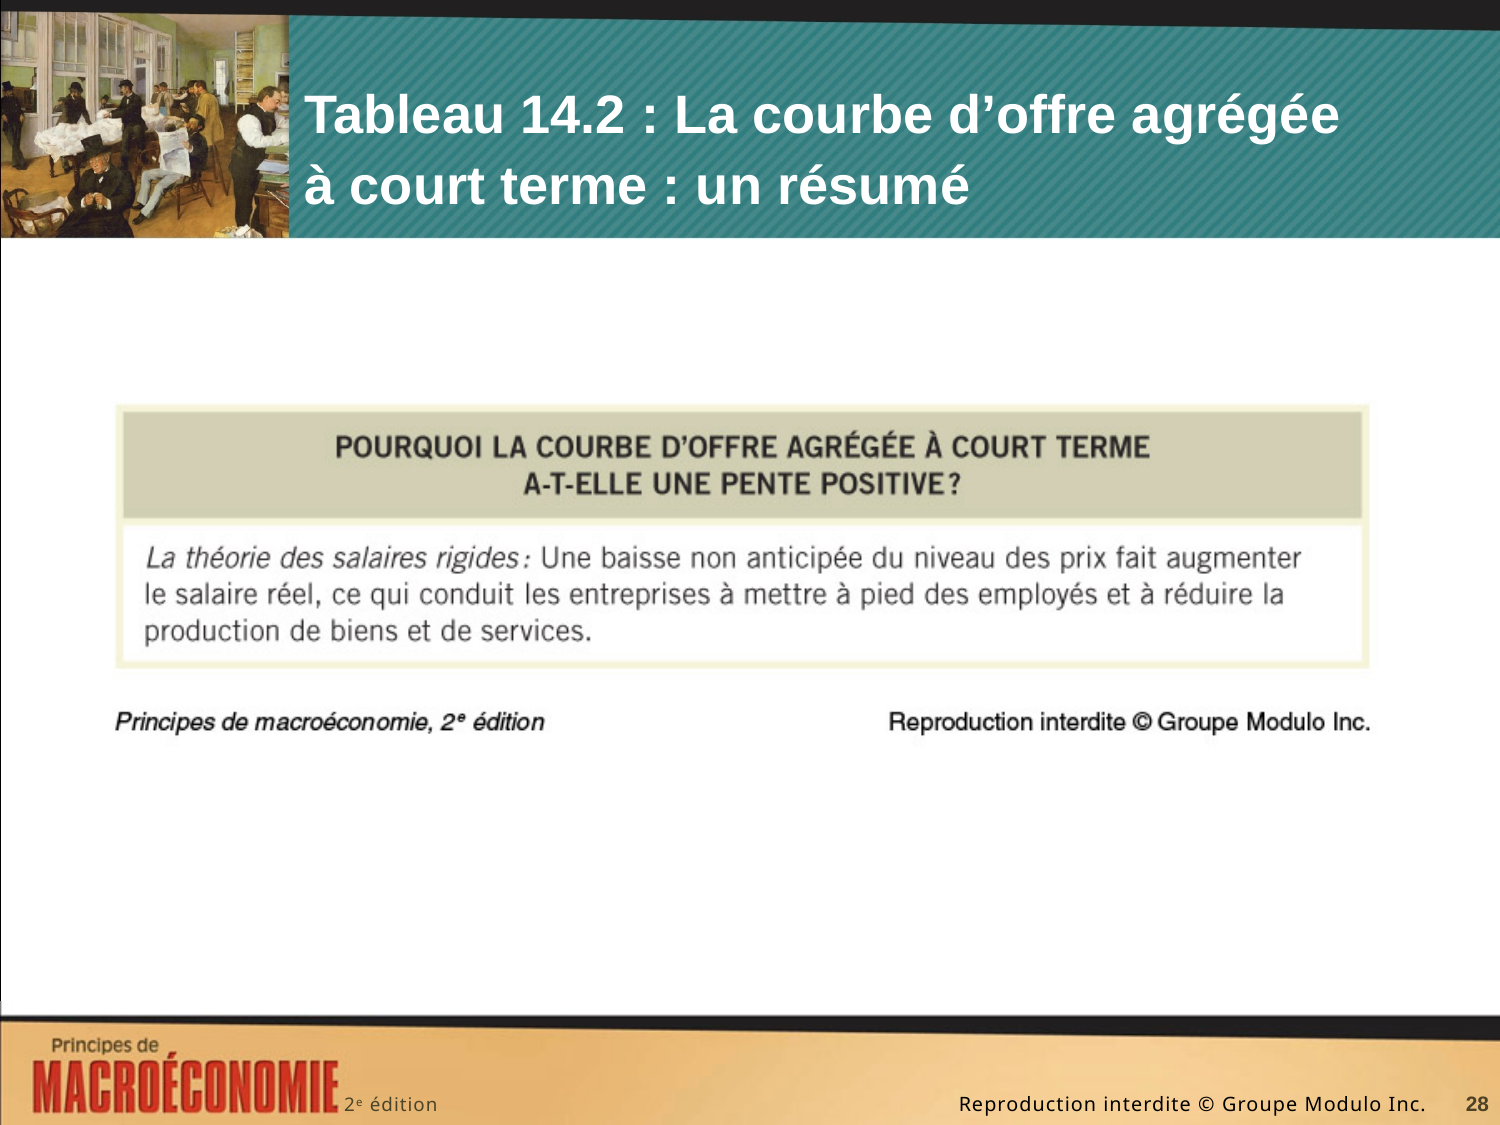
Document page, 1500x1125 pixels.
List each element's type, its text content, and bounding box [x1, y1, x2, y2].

slide_number 28 [1417, 1070, 1489, 1125]
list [99, 237, 1388, 903]
picture [1412, 1102, 1417, 1110]
title Tableau 14.2 : La courbe d’offre agrégée à court terme : un résumé [304, 32, 1431, 223]
picture [0, 0, 1500, 1125]
